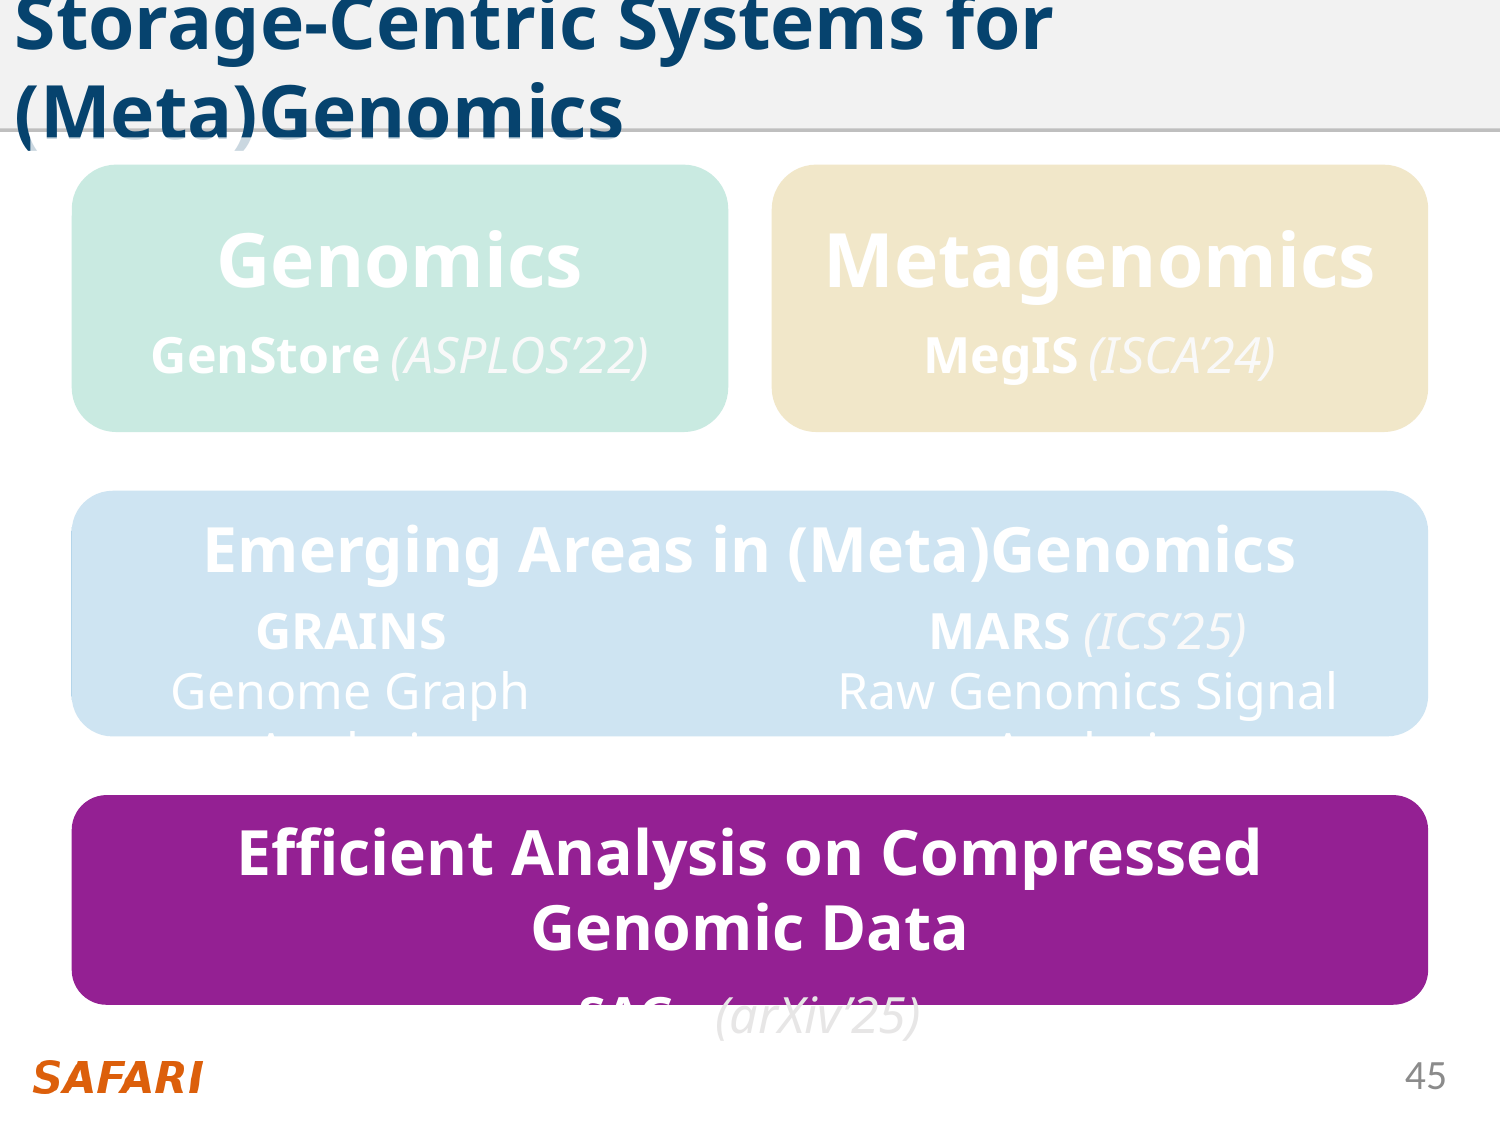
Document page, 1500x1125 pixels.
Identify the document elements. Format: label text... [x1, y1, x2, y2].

text_box [29, 136, 1463, 456]
title Storage-Centric Systems for (Meta)Genomics [0, 0, 1500, 129]
text_box [71, 475, 1490, 752]
picture [31, 1051, 209, 1104]
text_box Efficient Analysis on Compressed Genomic Data SAGe (arXiv’25) [70, 794, 1430, 1006]
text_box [59, 490, 1441, 737]
